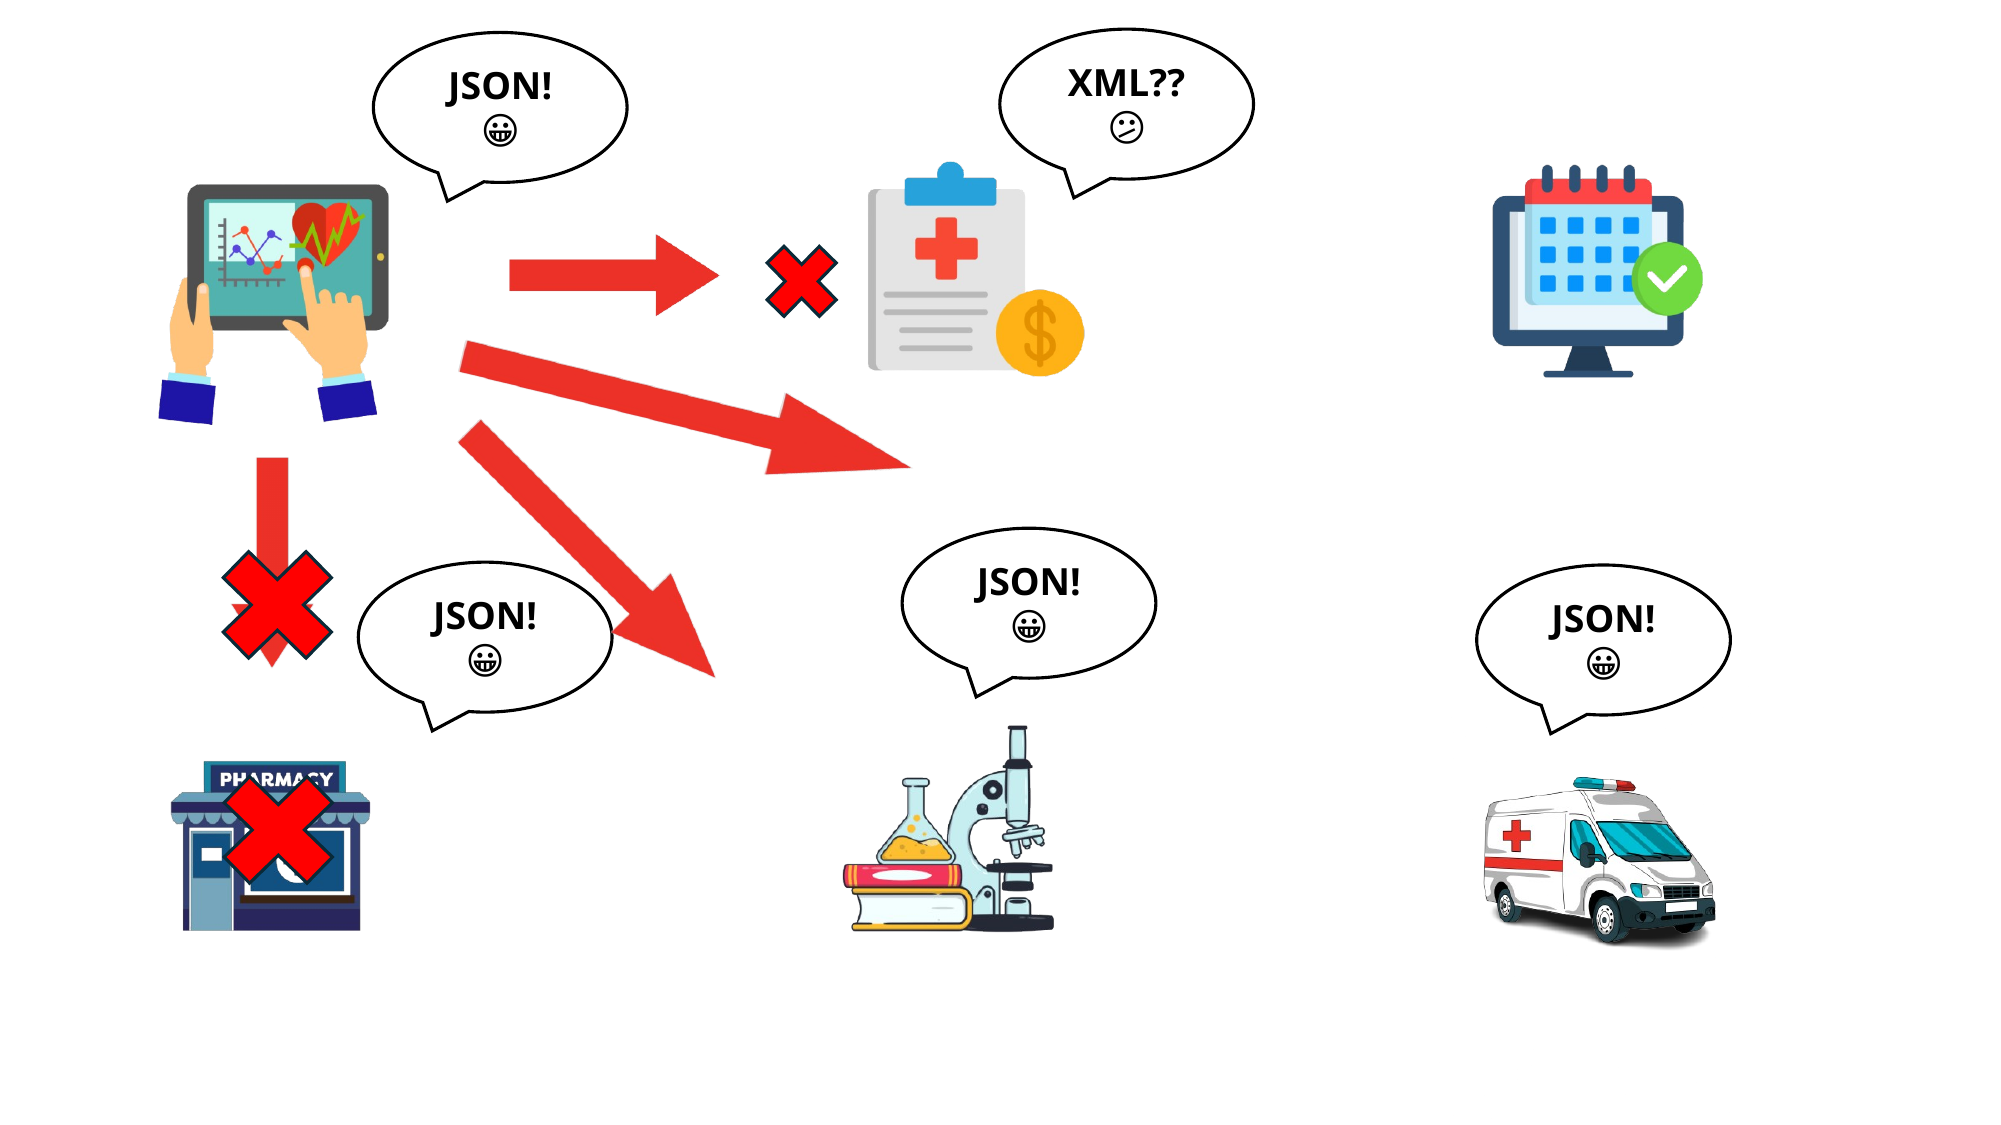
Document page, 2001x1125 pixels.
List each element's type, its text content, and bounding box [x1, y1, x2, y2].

picture [78, 104, 939, 751]
text_box JSON! 😀 [372, 30, 628, 97]
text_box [117, 620, 1764, 1123]
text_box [775, 527, 1731, 716]
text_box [375, 527, 390, 716]
text_box XML?? 😕 [998, 27, 1255, 97]
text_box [149, 97, 1733, 496]
